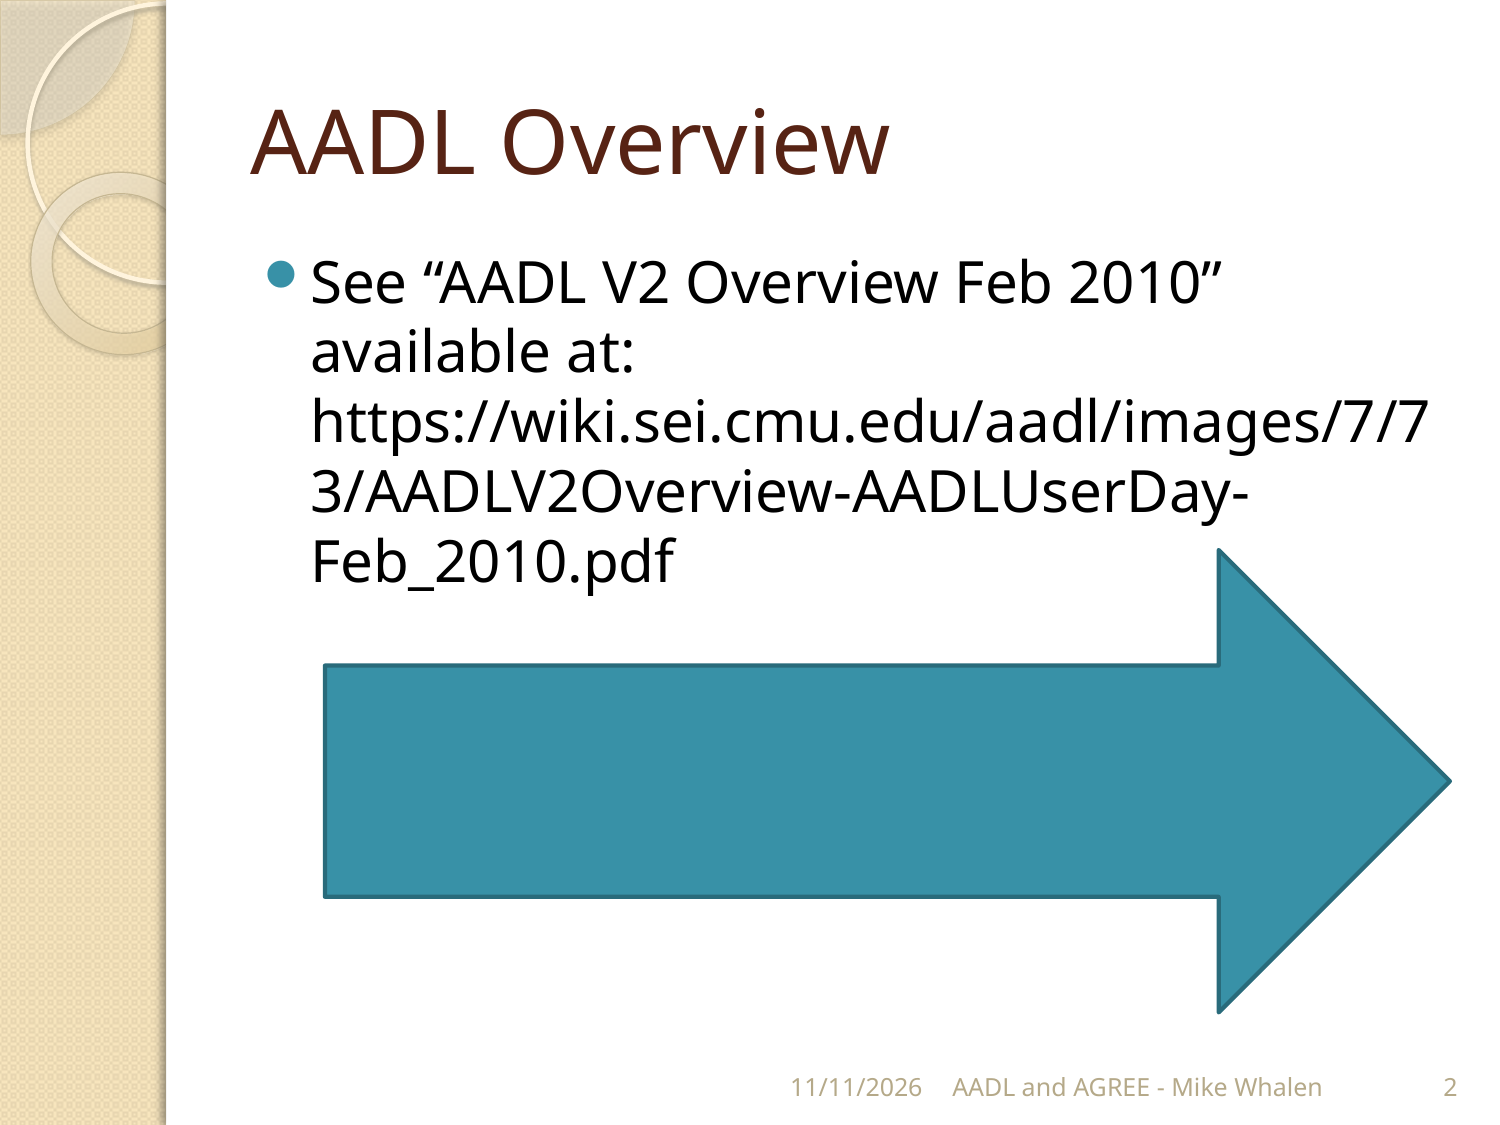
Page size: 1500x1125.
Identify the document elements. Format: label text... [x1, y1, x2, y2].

footer AADL and AGREE - Mike Whalen [937, 1034, 1413, 1113]
text_box [322, 547, 1453, 1015]
title AADL Overview [235, 45, 1466, 233]
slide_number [587, 1034, 937, 1113]
list See “AADL V2 Overview Feb 2010” available at: https://wiki.sei.cmu.edu/aadl/images/7/73/AADLV2Overview-AADLUserDay-Feb_2010.pdf [235, 237, 1466, 1025]
slide_number 2 [1413, 1034, 1488, 1113]
